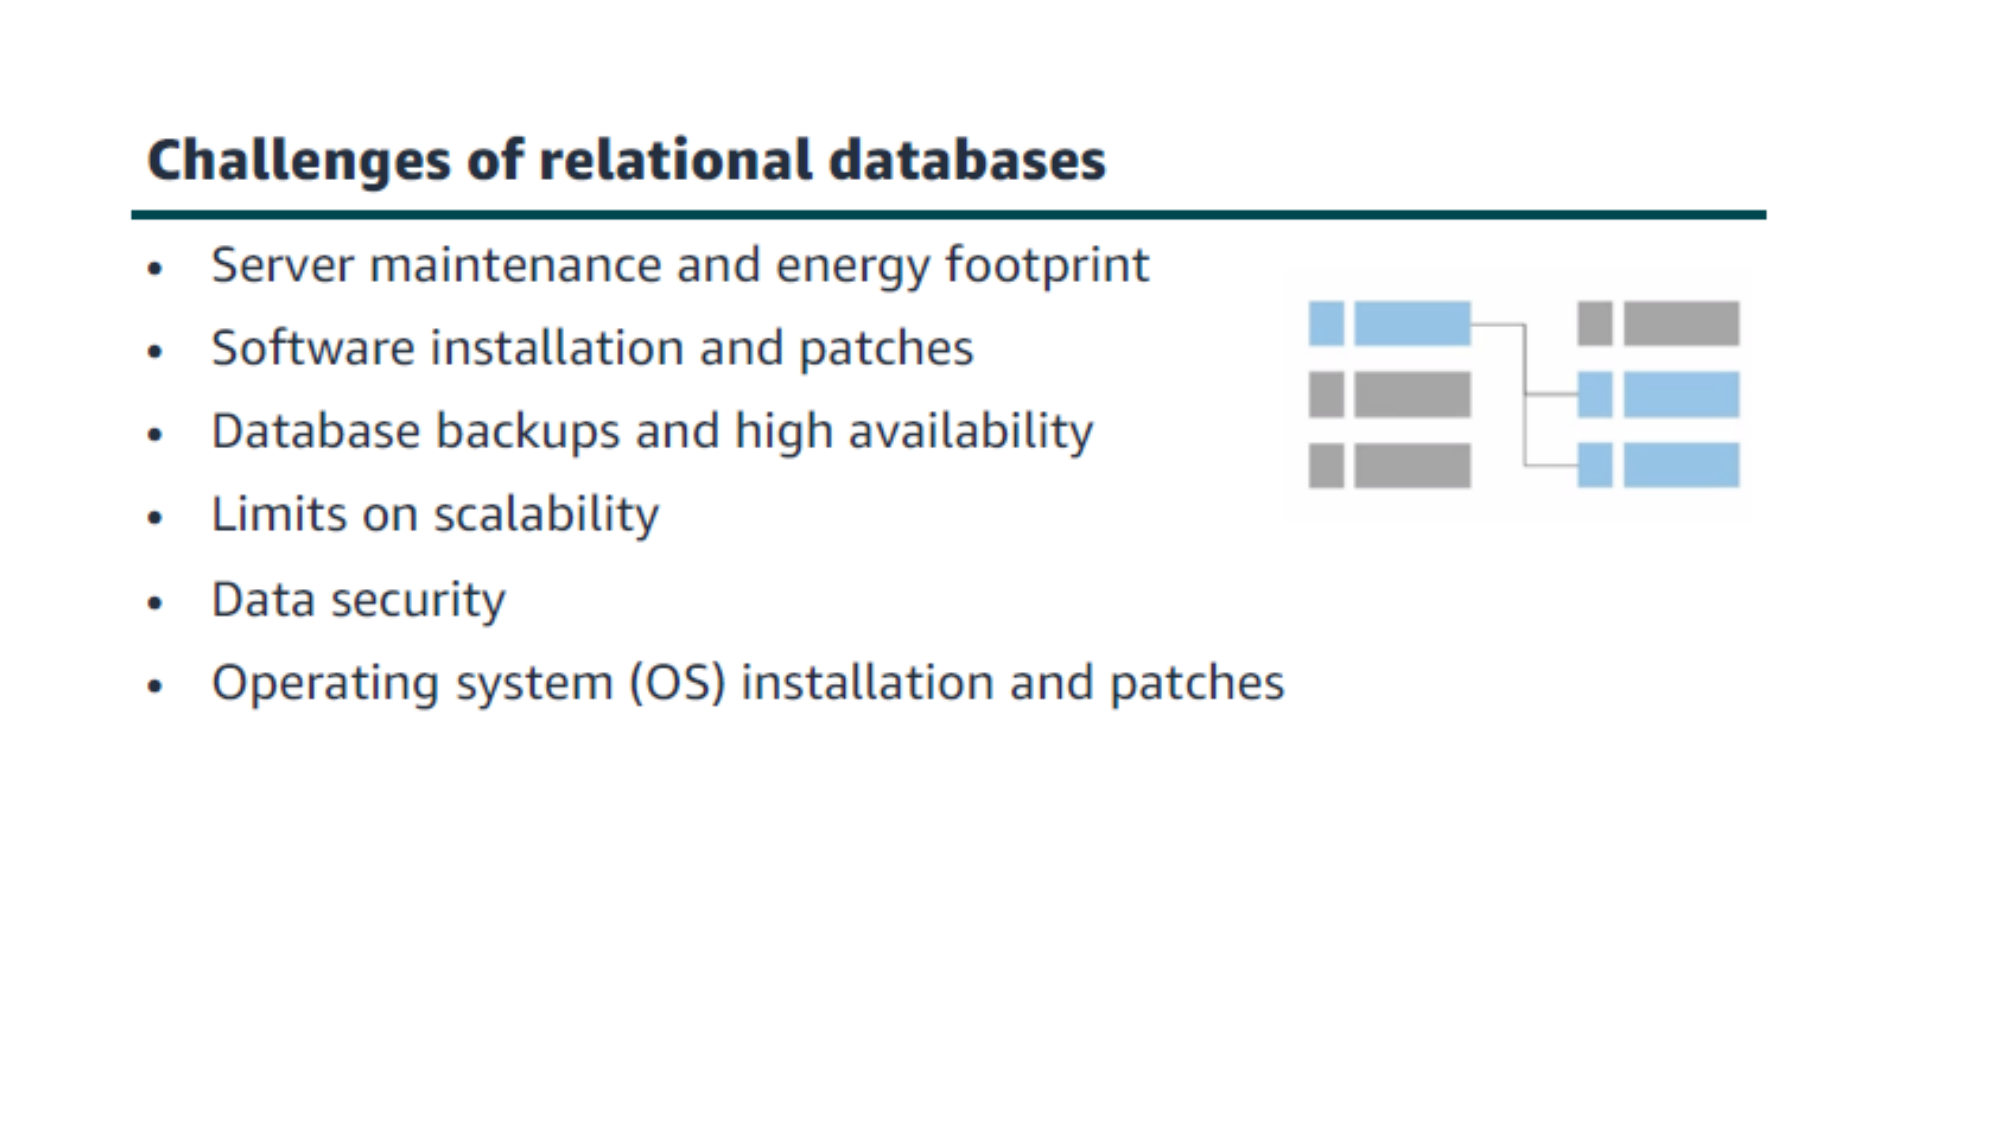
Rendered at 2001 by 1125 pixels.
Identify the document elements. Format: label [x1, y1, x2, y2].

picture [113, 104, 1791, 861]
